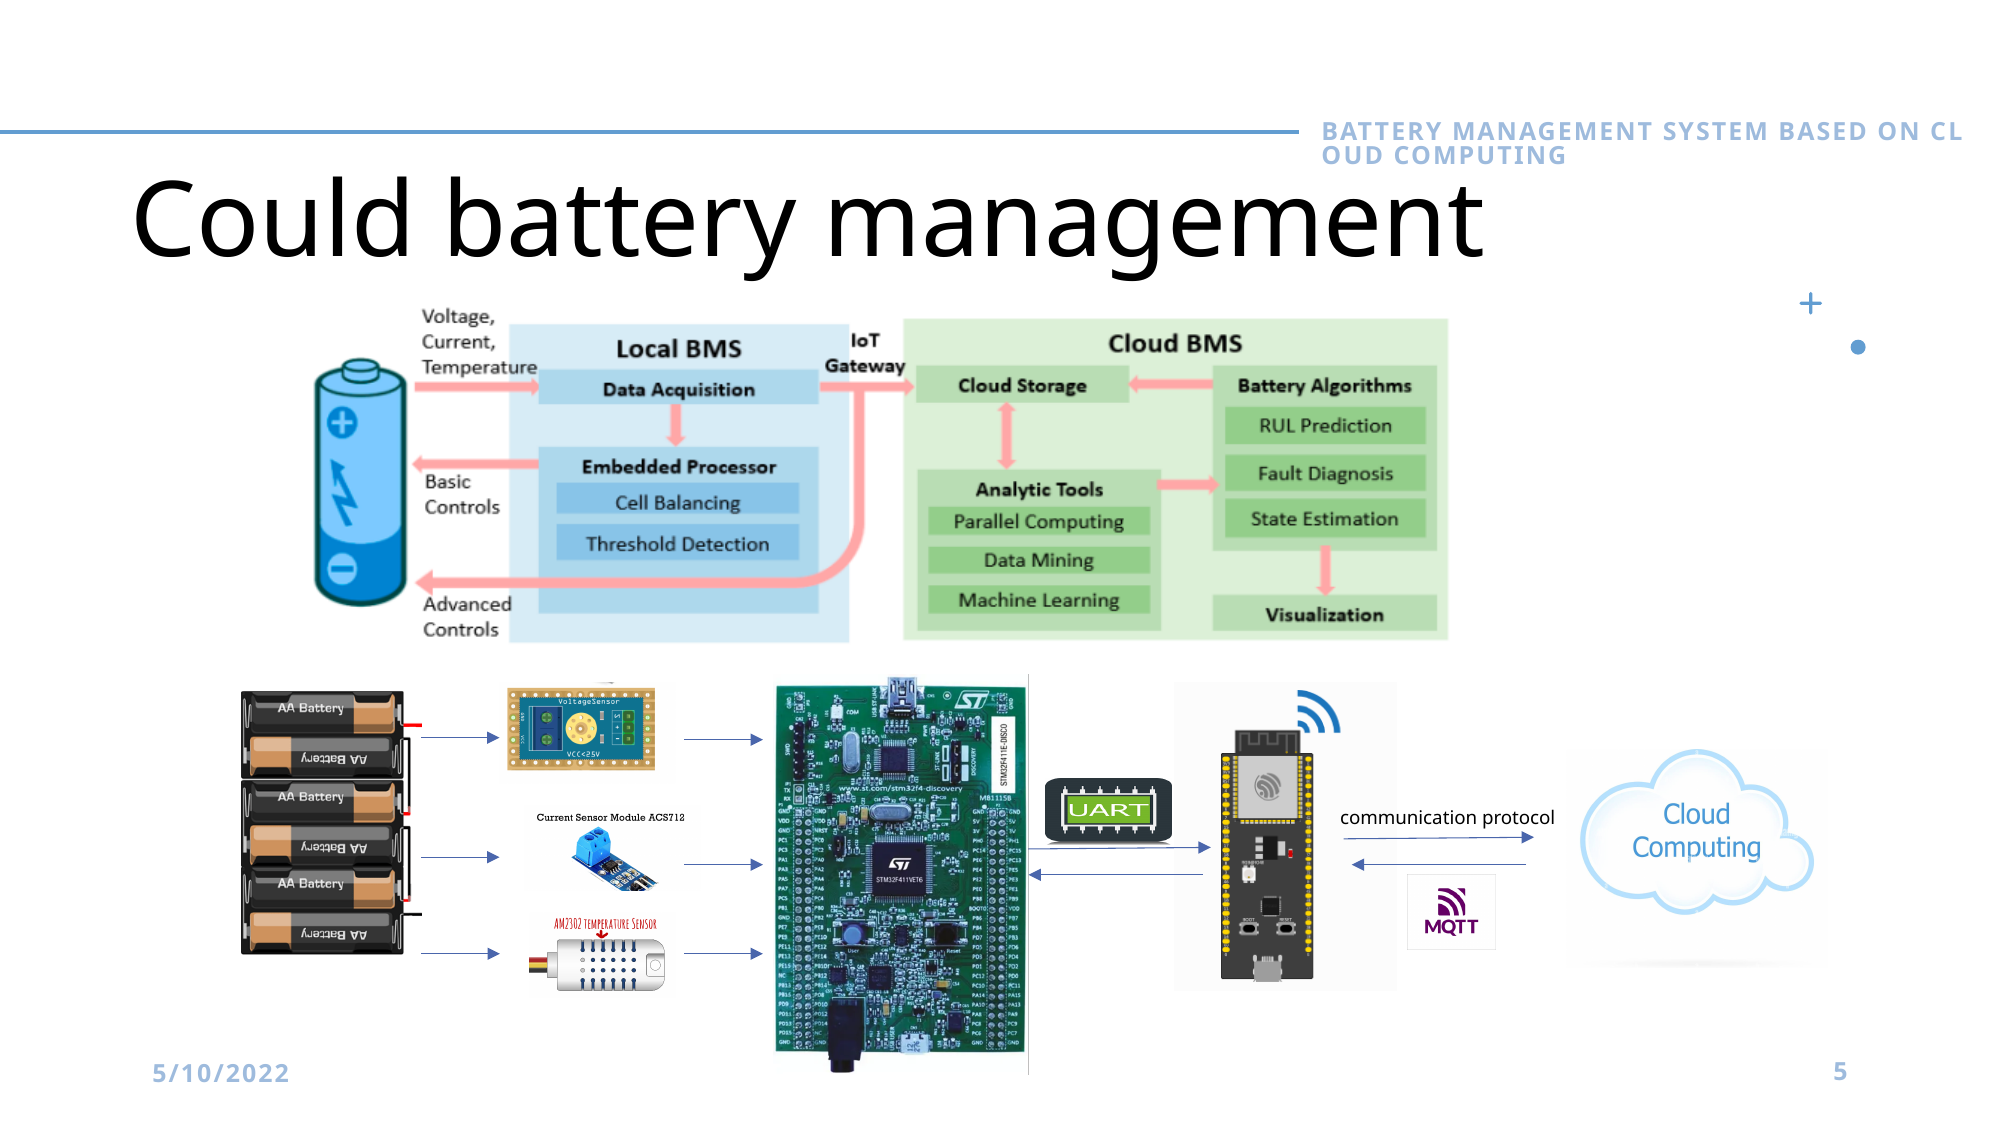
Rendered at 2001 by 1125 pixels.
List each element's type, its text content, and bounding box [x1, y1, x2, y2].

title Could battery management [115, 157, 1572, 287]
slide_number 5 [1412, 1042, 1863, 1103]
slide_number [137, 1042, 588, 1103]
footer Battery Management System based on Cloud Computing [1306, 101, 1982, 162]
picture [245, 286, 1506, 654]
text_box communication protocol [1397, 798, 1566, 836]
picture [1566, 746, 1828, 968]
picture [232, 686, 422, 967]
picture [1407, 874, 1496, 950]
picture [499, 674, 1397, 1075]
